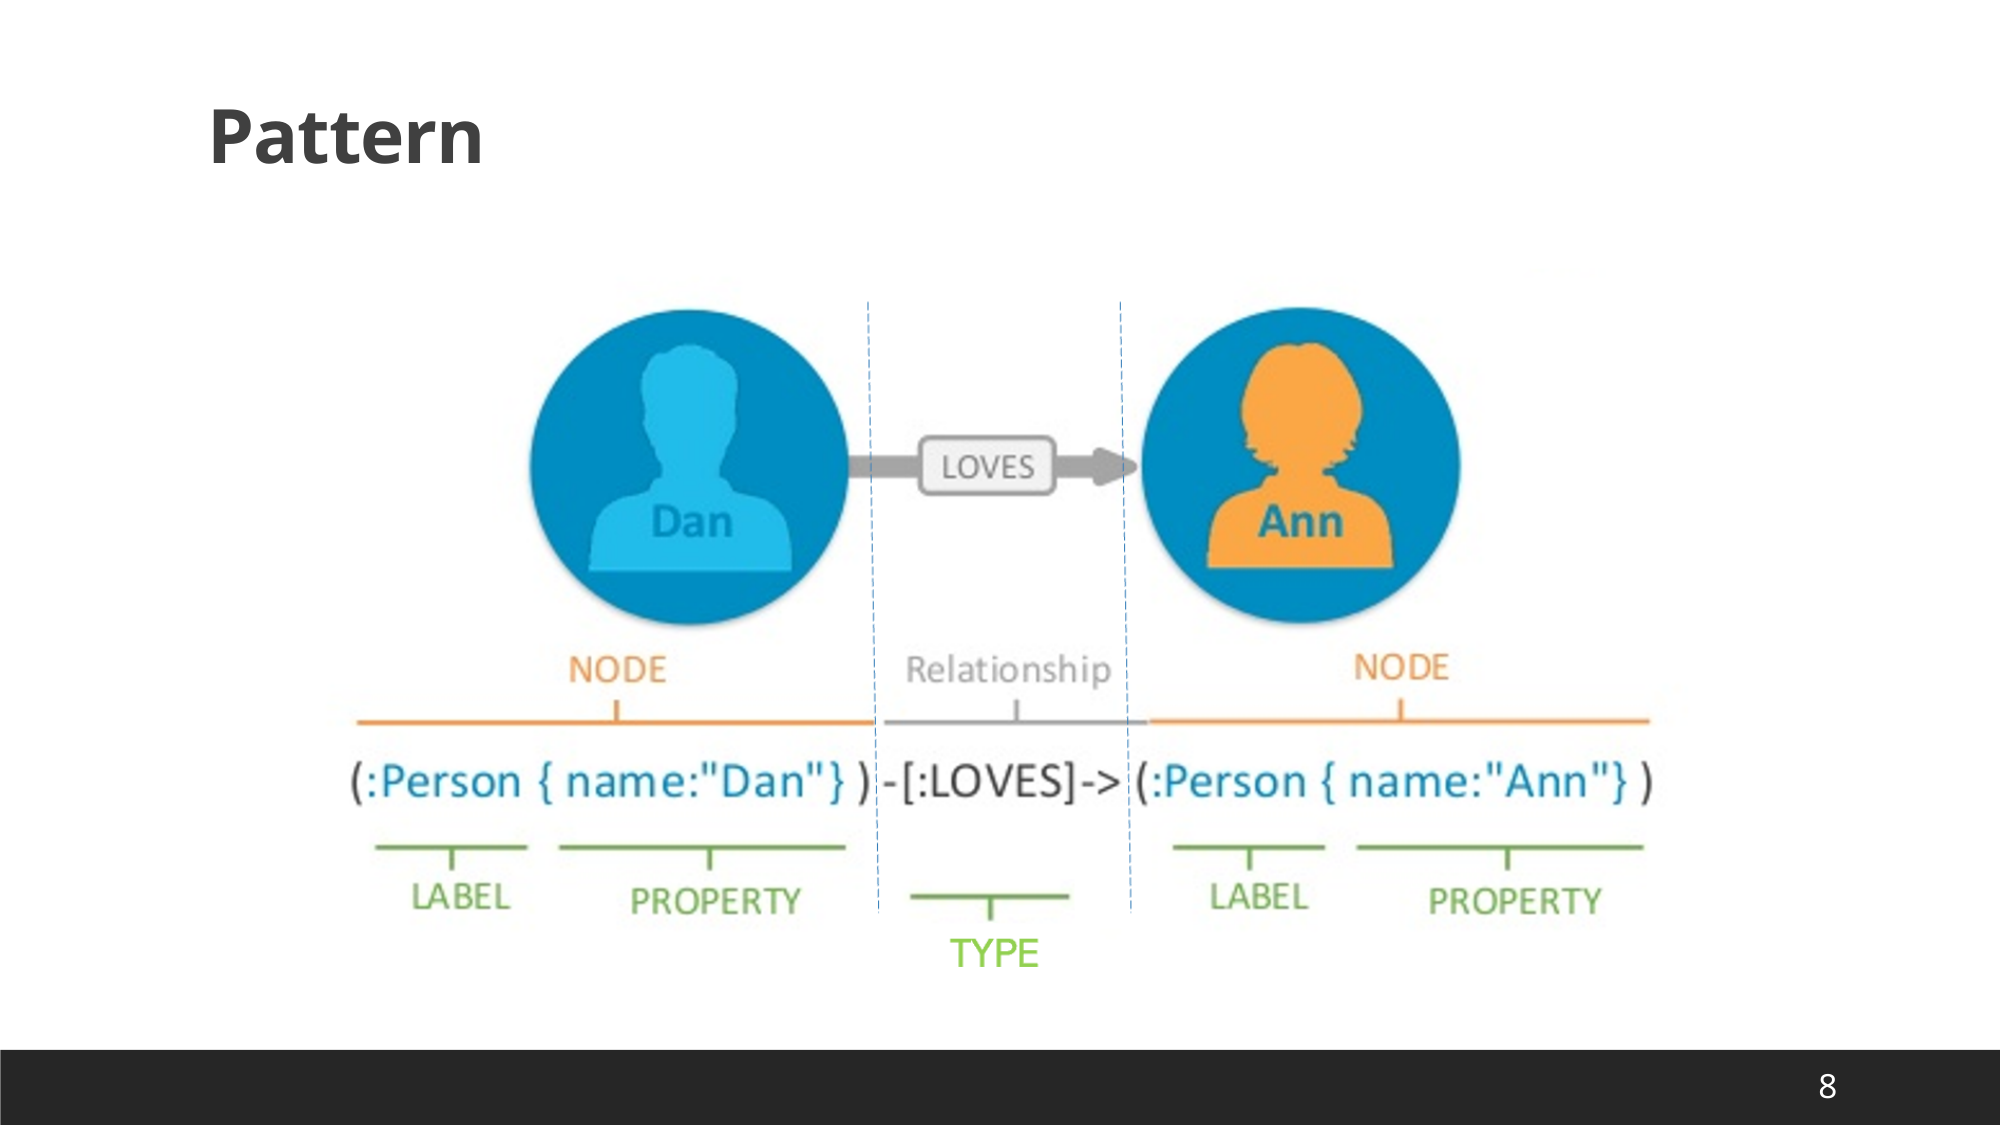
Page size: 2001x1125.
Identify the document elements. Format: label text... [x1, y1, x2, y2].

slide_number 8 [1803, 1057, 1932, 1118]
picture [291, 261, 1709, 990]
title Pattern [192, 56, 1843, 188]
